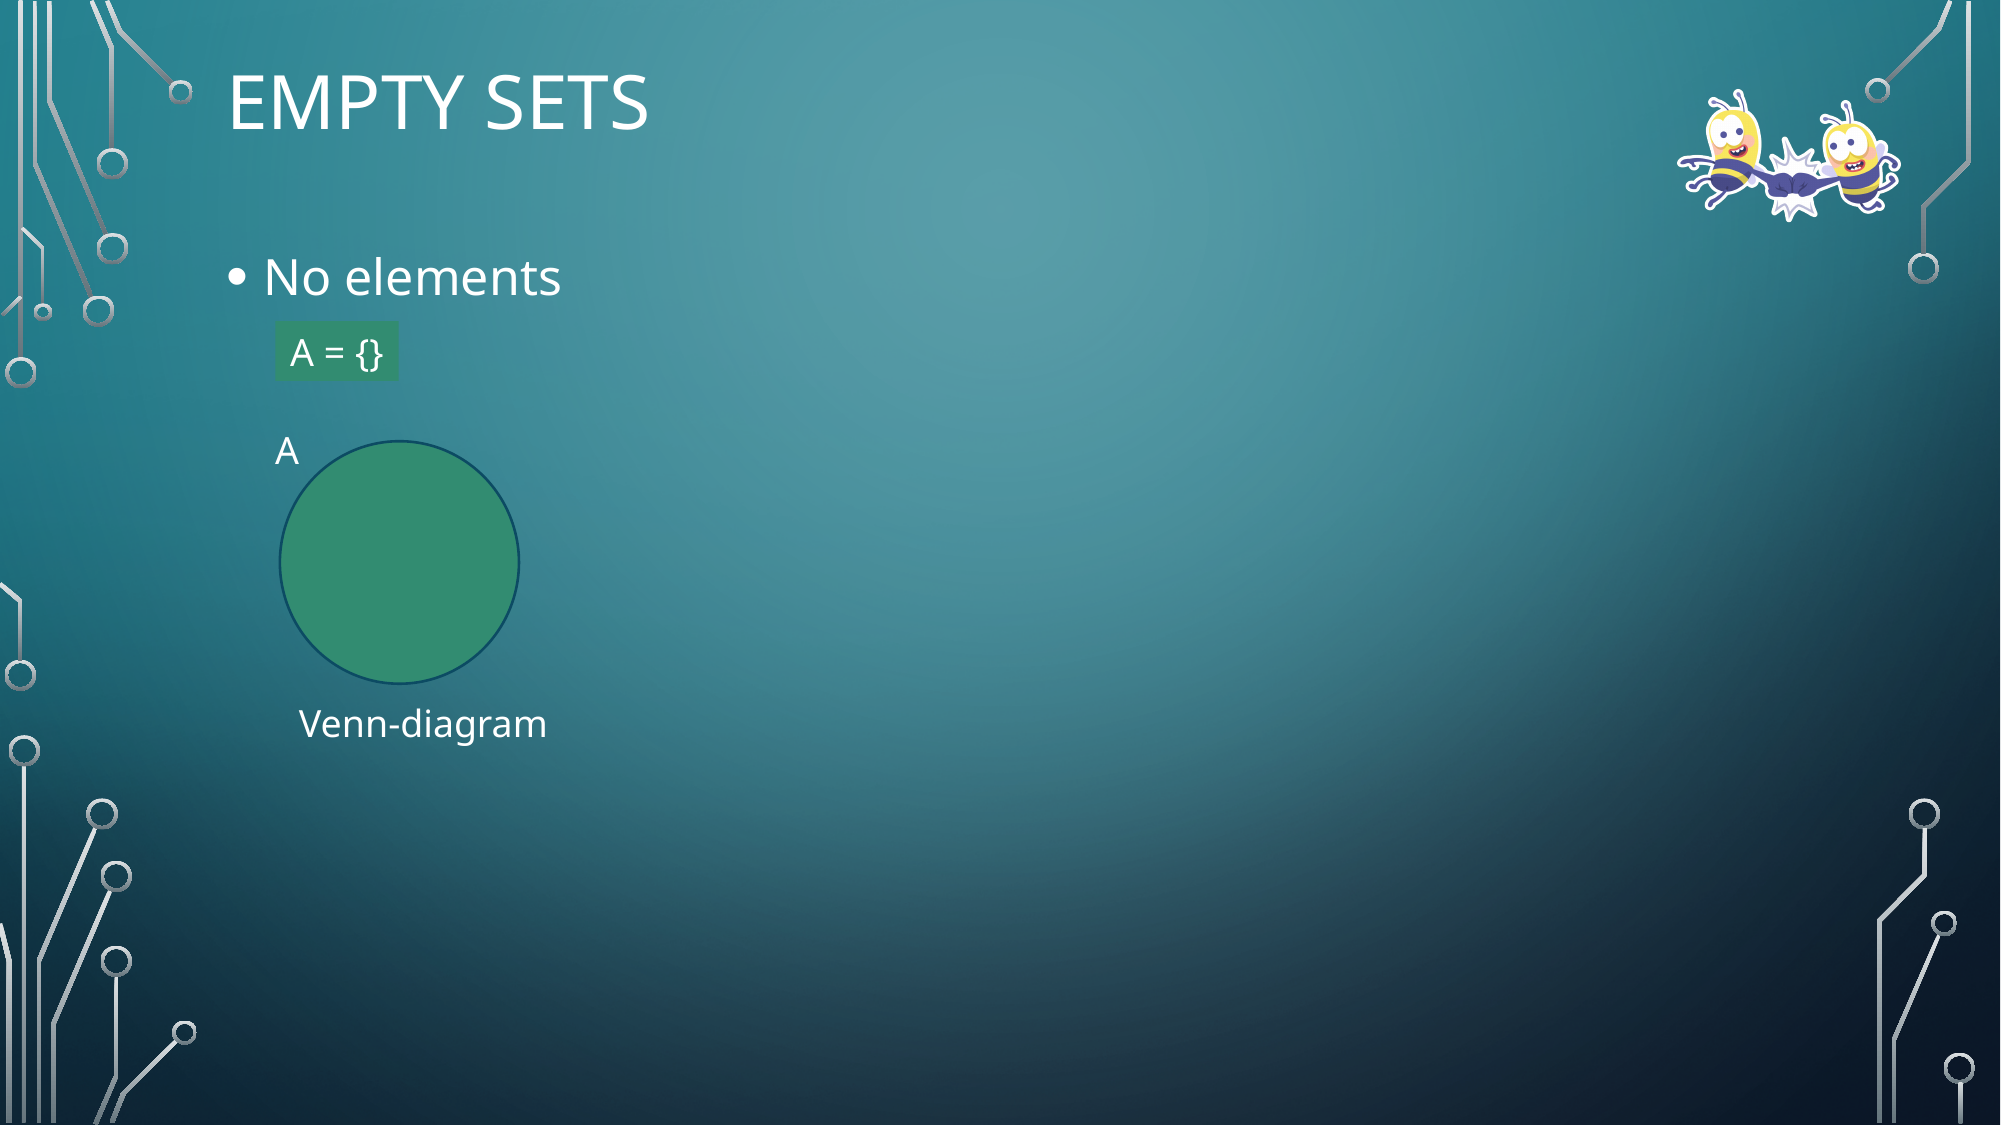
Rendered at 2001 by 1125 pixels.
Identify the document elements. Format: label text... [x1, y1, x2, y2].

text_box Venn-diagram [284, 693, 563, 753]
title empty sets [211, 0, 1836, 226]
text_box A = {} [275, 321, 399, 381]
text_box A [260, 420, 314, 480]
list No elements [211, 226, 1901, 759]
picture [1676, 43, 1902, 268]
text_box [278, 439, 521, 686]
